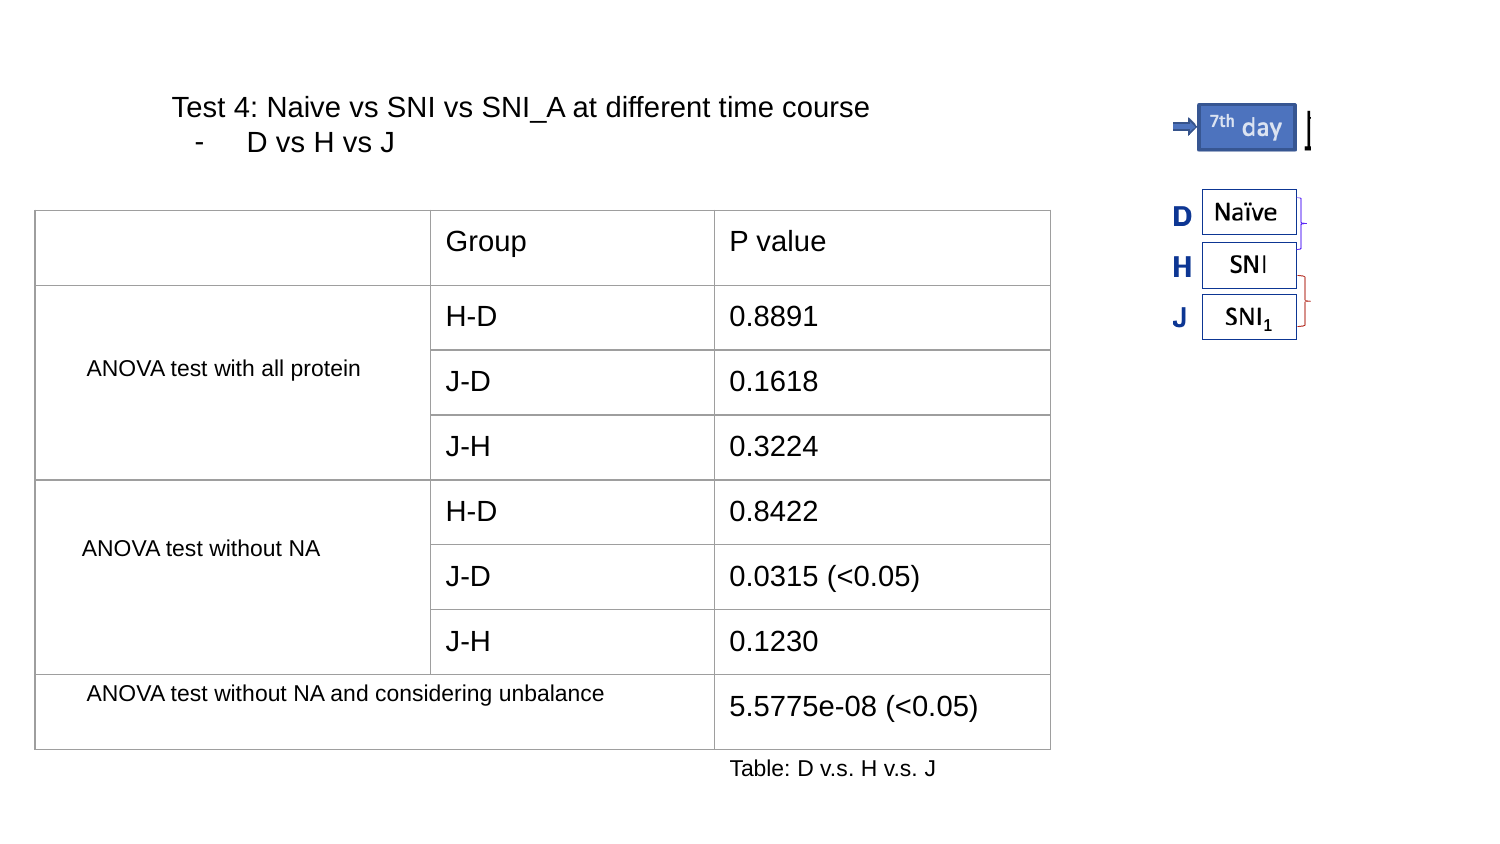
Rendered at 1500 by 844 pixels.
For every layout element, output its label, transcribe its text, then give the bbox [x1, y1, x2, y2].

table_cell H-D [431, 286, 714, 349]
table_cell 0.3224 [715, 416, 1050, 479]
table_cell 0.0315 (<0.05) [715, 545, 1050, 609]
text_box ANOVA test with all protein [71, 340, 422, 396]
table_cell H-D [431, 481, 714, 544]
table_cell J-H [431, 416, 714, 479]
text_box Table: D v.s. H v.s. J [714, 739, 1207, 795]
table_header Group [431, 211, 714, 285]
table_cell 0.8422 [715, 481, 1050, 544]
table_header P value [715, 211, 1050, 285]
table_cell [36, 675, 714, 749]
picture [1172, 94, 1311, 359]
text_box ANOVA test without NA [66, 519, 427, 575]
table_cell [36, 286, 430, 479]
table_cell J-H [431, 610, 714, 665]
table_cell 0.1618 [715, 351, 1050, 414]
text_box ANOVA test without NA and considering unbalance [71, 665, 794, 721]
table_cell [36, 481, 430, 674]
table_cell 0.8891 [715, 286, 1050, 349]
table_cell 0.1230 [715, 610, 1050, 674]
table_cell 5.5775e-08 (<0.05) [715, 675, 1050, 749]
table_cell J-D [431, 545, 714, 609]
table_header [36, 211, 430, 285]
table_cell J-D [431, 351, 714, 414]
text_box Test 4: Naive vs SNI vs SNI_A at different time course D vs H vs J [156, 73, 1174, 209]
